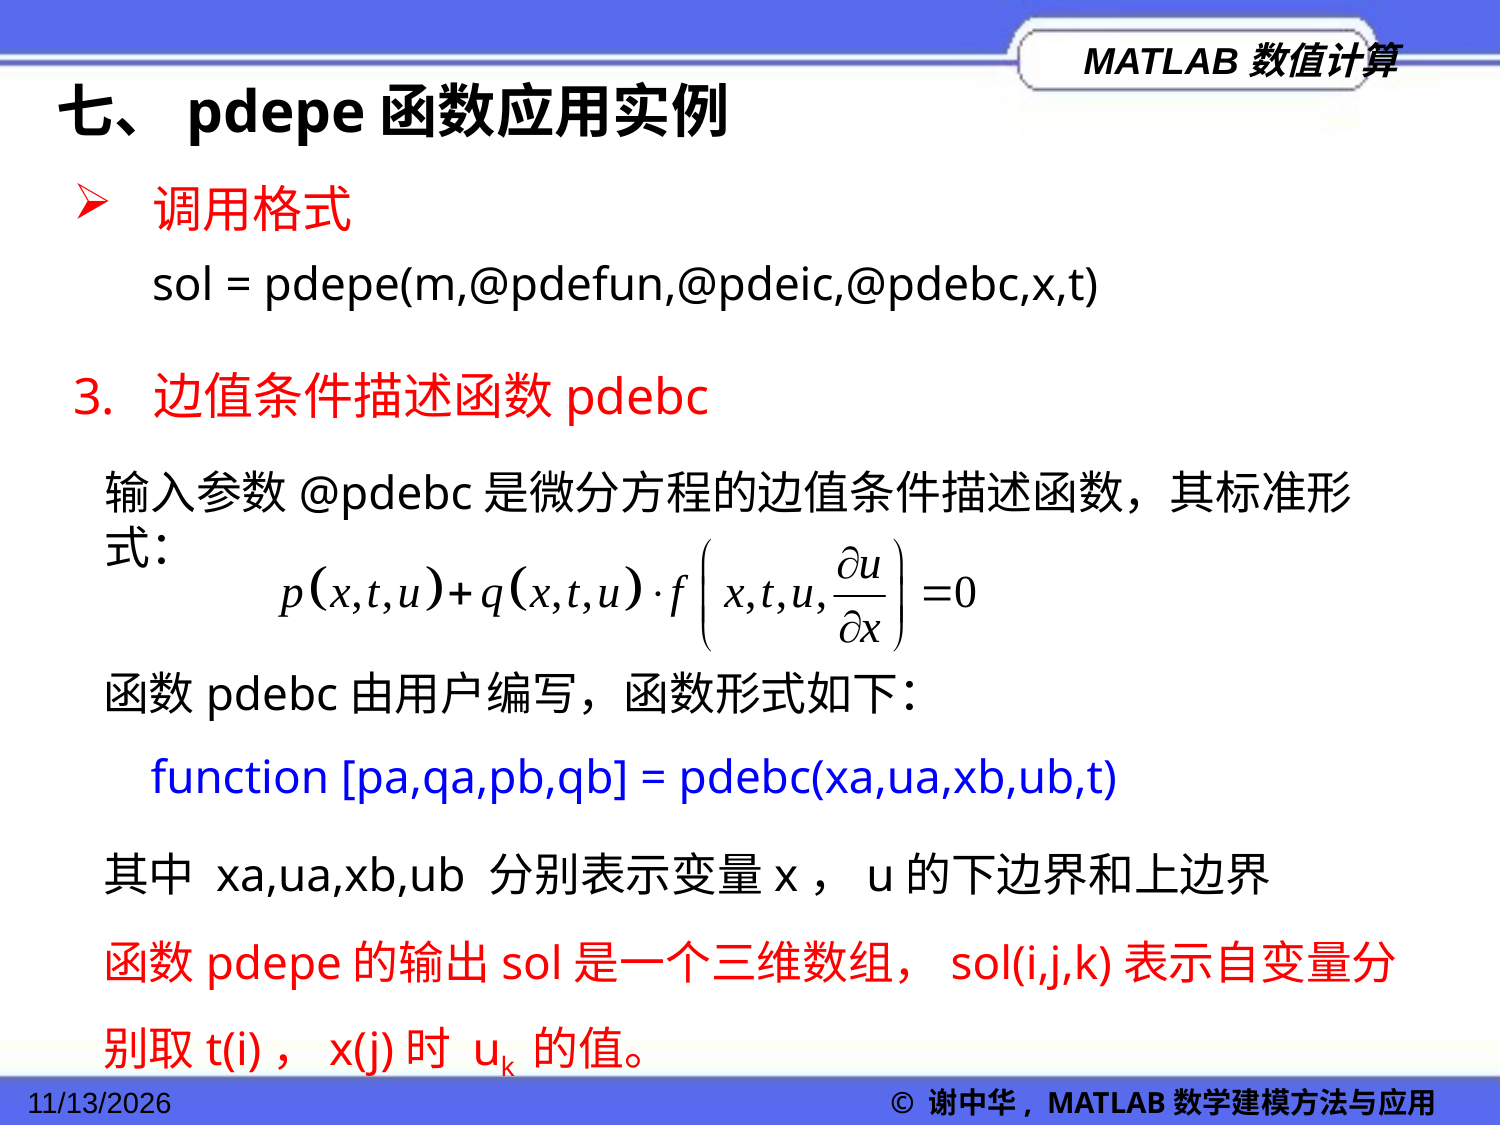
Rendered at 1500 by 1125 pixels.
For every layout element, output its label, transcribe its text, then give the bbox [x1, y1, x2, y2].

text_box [88, 656, 1458, 900]
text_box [267, 530, 986, 655]
text_box sol = pdepe(m,@pdefun,@pdeic,@pdebc,x,t) [137, 247, 1365, 317]
footer © 谢中华, MATLAB数学建模方法与应用 [844, 1079, 1483, 1123]
text_box 七、pdepe函数应用实例 [41, 66, 1269, 152]
text_box 输入参数@pdebc是微分方程的边值条件描述函数，其标准形式： [90, 456, 1459, 581]
text_box 调用格式 [58, 170, 1300, 246]
text_box 3. 边值条件描述函数pdebc [58, 356, 1300, 432]
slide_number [12, 1079, 363, 1123]
picture [0, 0, 1500, 1125]
text_box 函数pdepe的输出sol是一个三维数组，sol(i,j,k)表示自变量分别取t(i)，x(j)时 uk 的值。 [88, 906, 1458, 1090]
